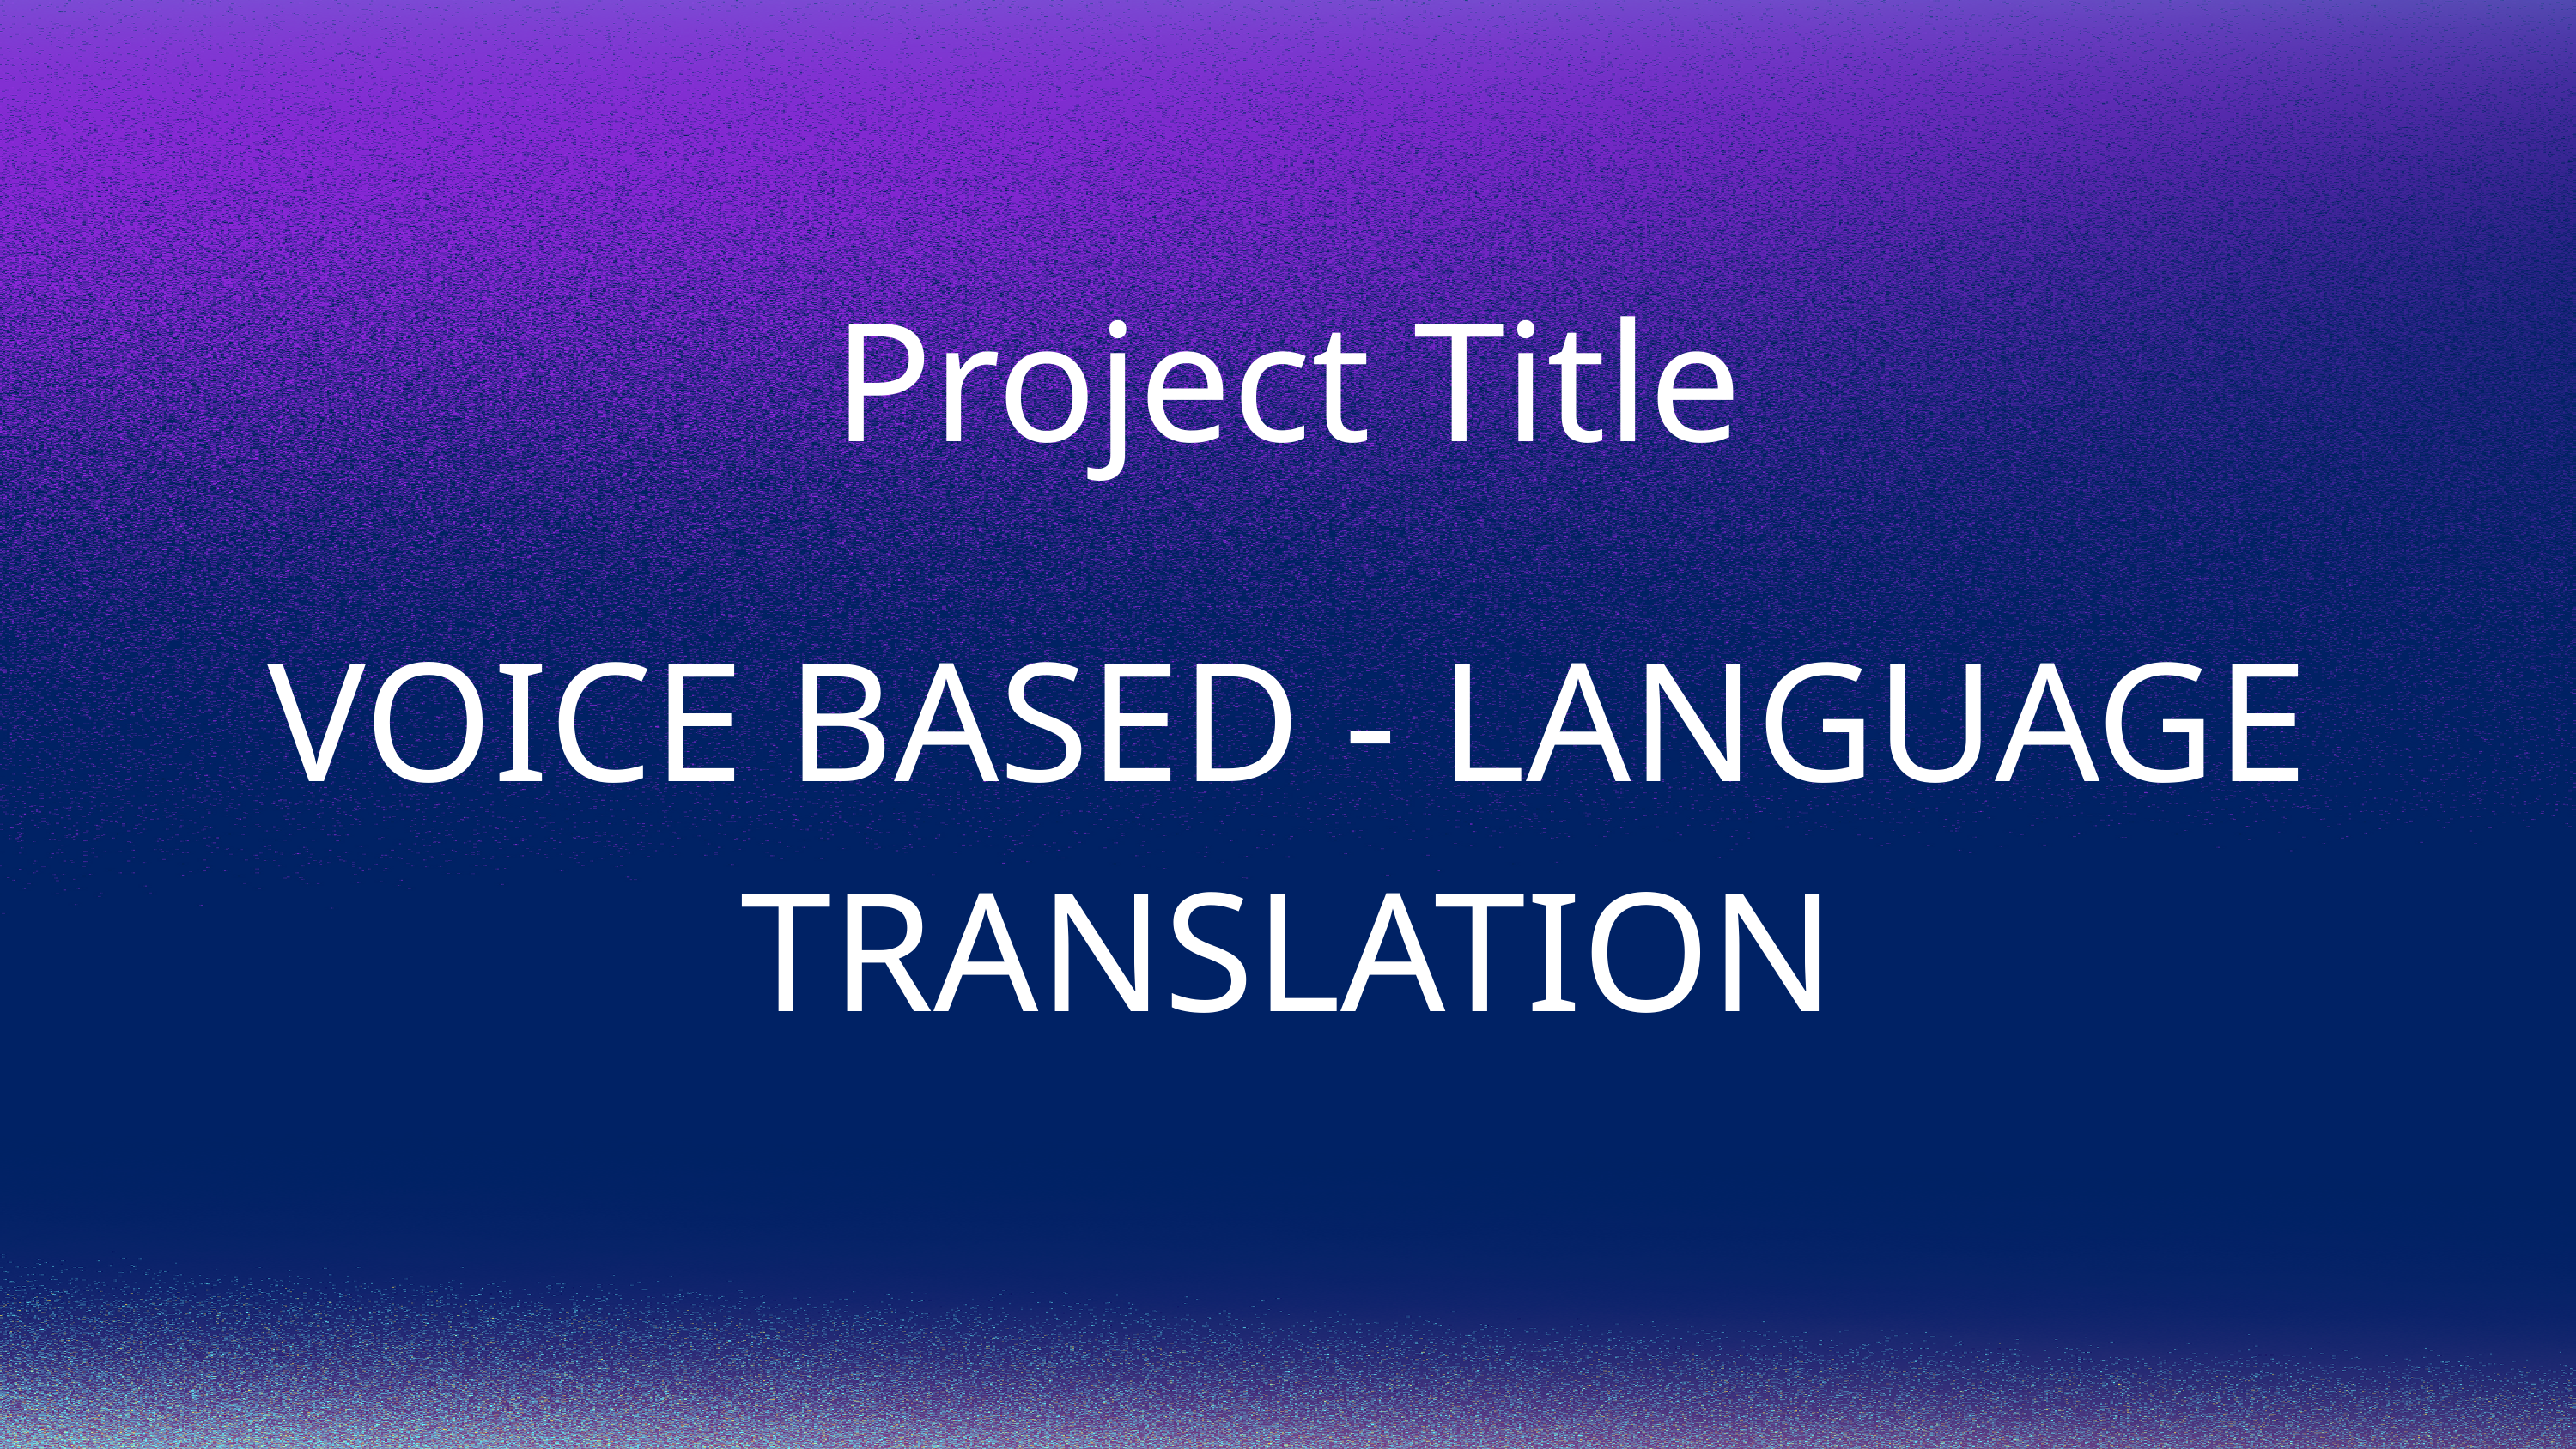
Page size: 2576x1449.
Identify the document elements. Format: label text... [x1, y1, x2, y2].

text_box VOICE BASED - LANGUAGE TRANSLATION [144, 584, 2432, 1046]
text_box [0, 0, 2576, 1449]
text_box Project Title [777, 244, 1799, 475]
